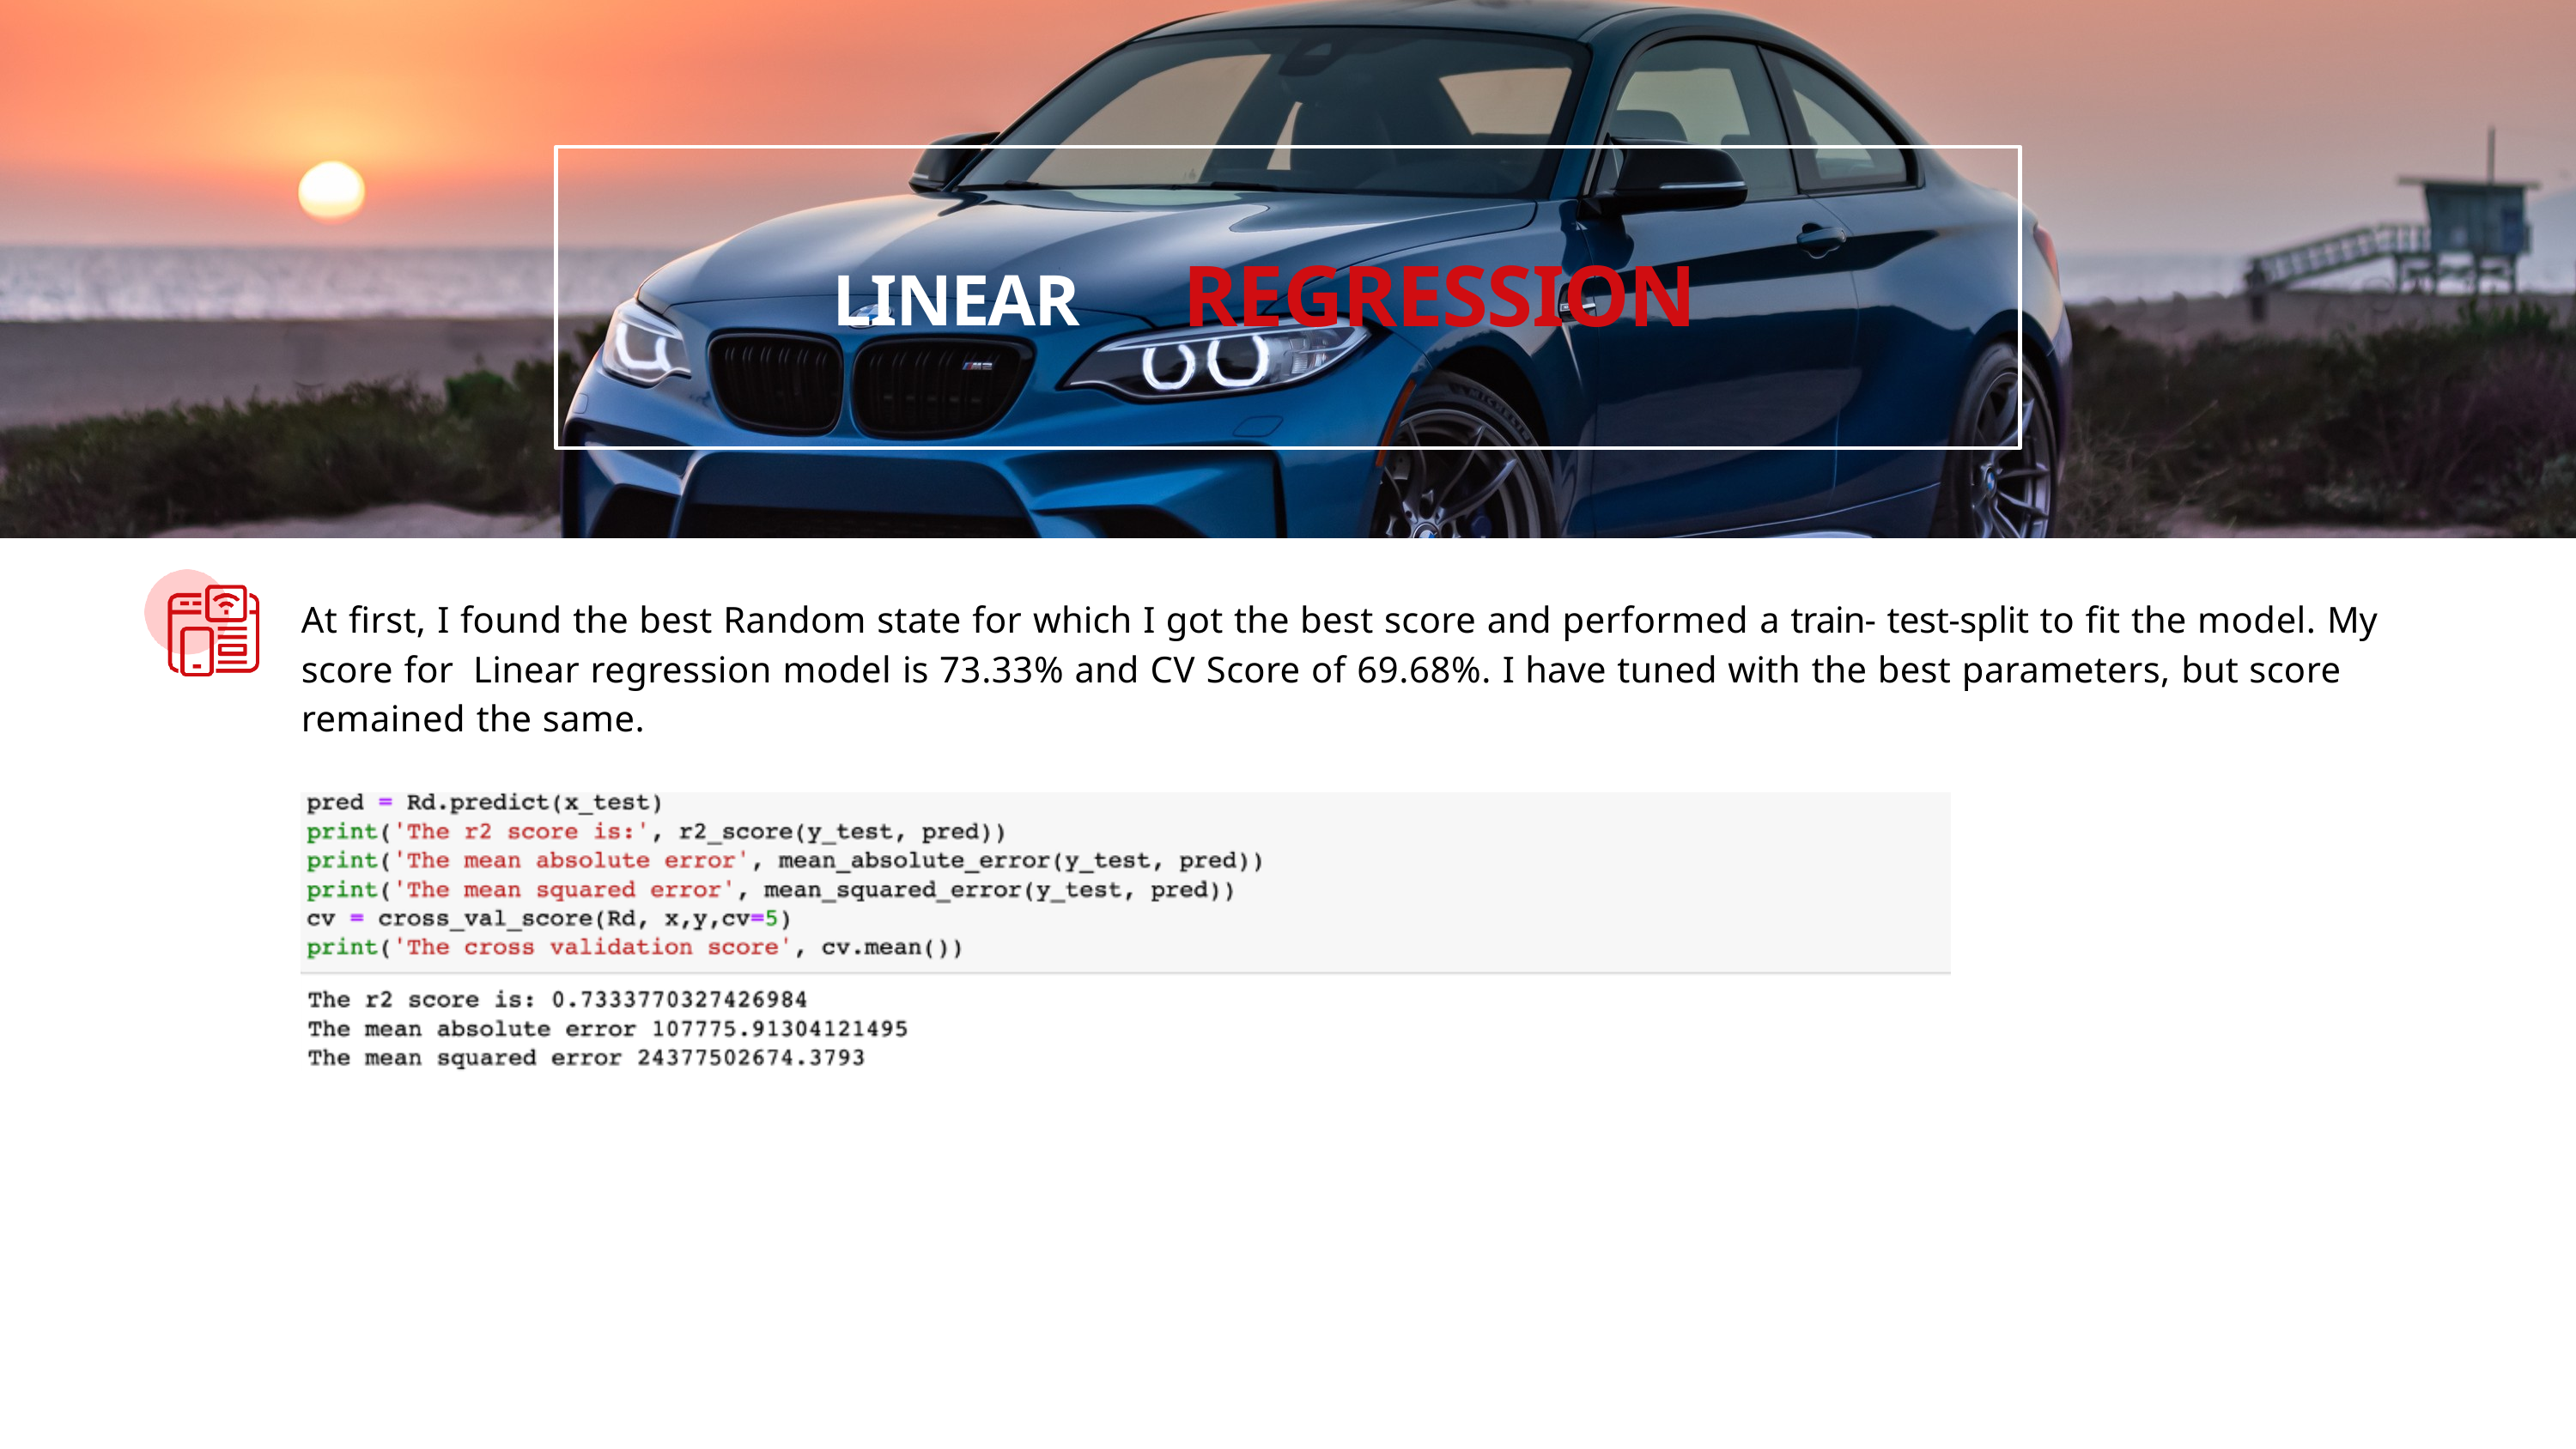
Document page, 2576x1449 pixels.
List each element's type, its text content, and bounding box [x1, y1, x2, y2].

text_box At first, I found the best Random state for which I got the best score and performed a train- test-split to fit the model. My score for Linear regression model is 73.33% and CV Score of 69.68%. I have tuned with the best parameters, but score remained the same. [299, 589, 2449, 740]
picture [144, 569, 260, 676]
picture [0, 0, 2576, 538]
picture [301, 791, 1951, 1071]
